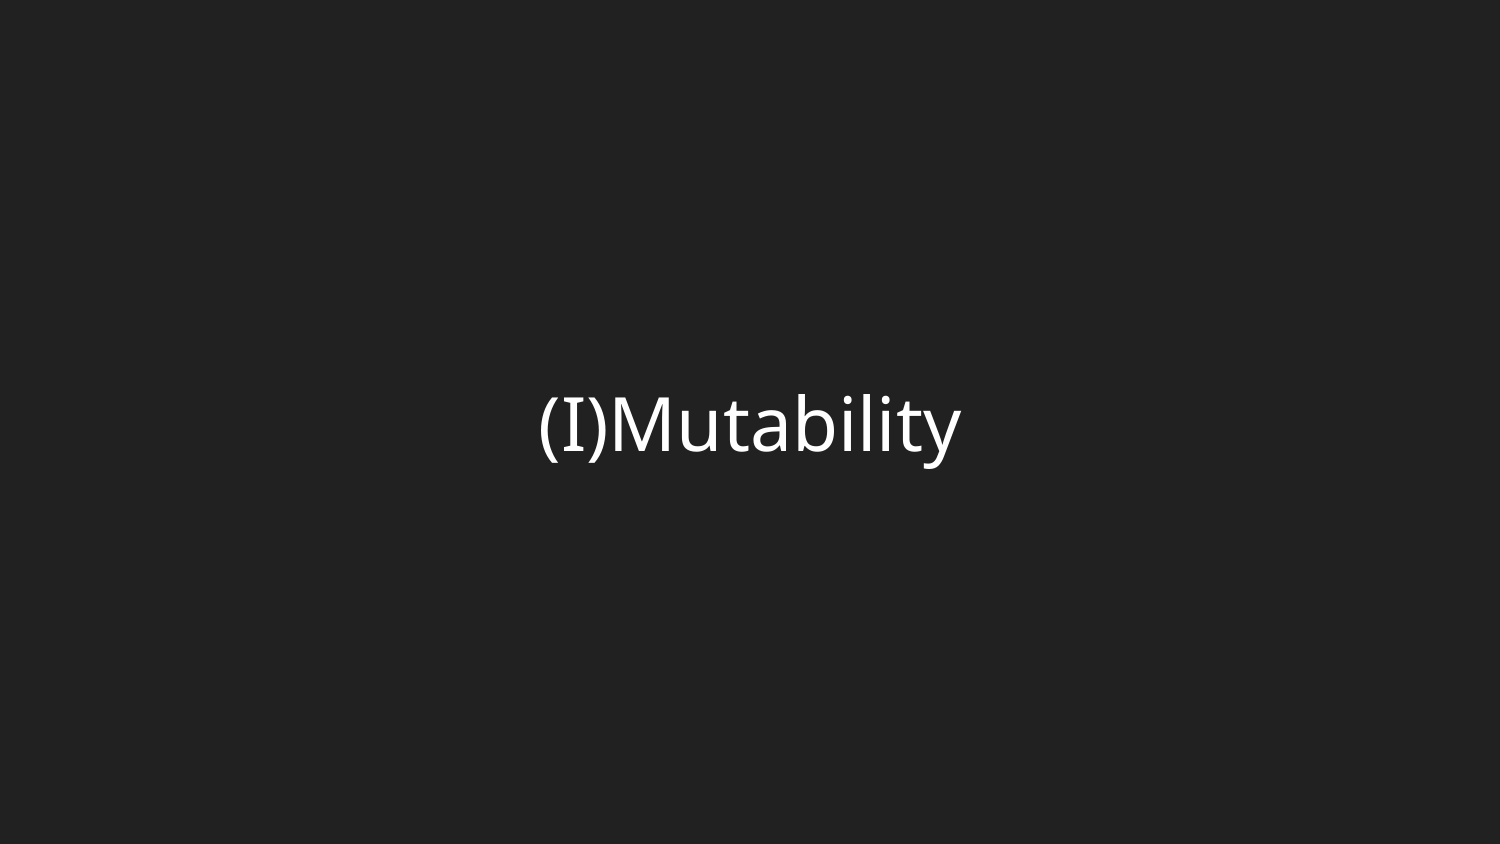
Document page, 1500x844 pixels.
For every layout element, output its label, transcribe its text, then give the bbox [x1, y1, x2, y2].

title (I)Mutability [51, 352, 1449, 491]
